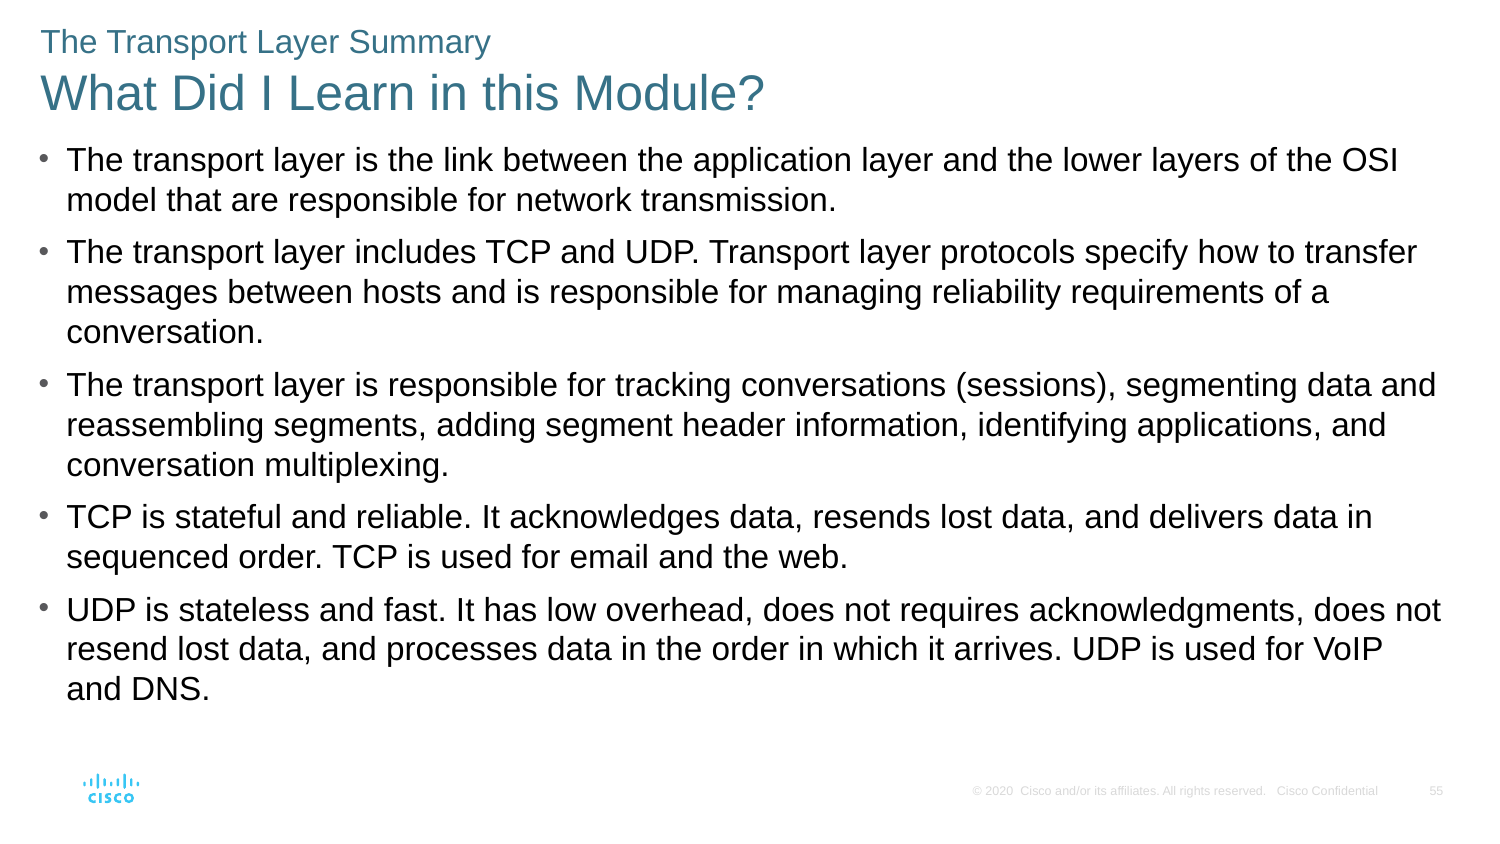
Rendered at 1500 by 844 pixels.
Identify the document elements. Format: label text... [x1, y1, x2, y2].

text_box The Transport Layer Summary What Did I Learn in this Module? [25, 8, 1479, 133]
list The transport layer is the link between the application layer and the lower layers of the OSI model that are responsible for network transmission. The transport layer includes TCP and UDP. Transport layer protocols specify how to transfer messages between hosts and is responsible for managing reliability requirements of a conversation. The transport layer is responsible for tracking conversations (sessions), segmenting data and reassembling segments, adding segment header information, identifying applications, and conversation multiplexing. TCP is stateful and reliable. It acknowledges data, resends lost data, and delivers data in sequenced order. TCP is used for email and the web. UDP is stateless and fast. It has low overhead, does not requires acknowledgments, does not resend lost data, and processes data in the order in which it arrives. UDP is used for VoIP and DNS. [23, 130, 1475, 764]
